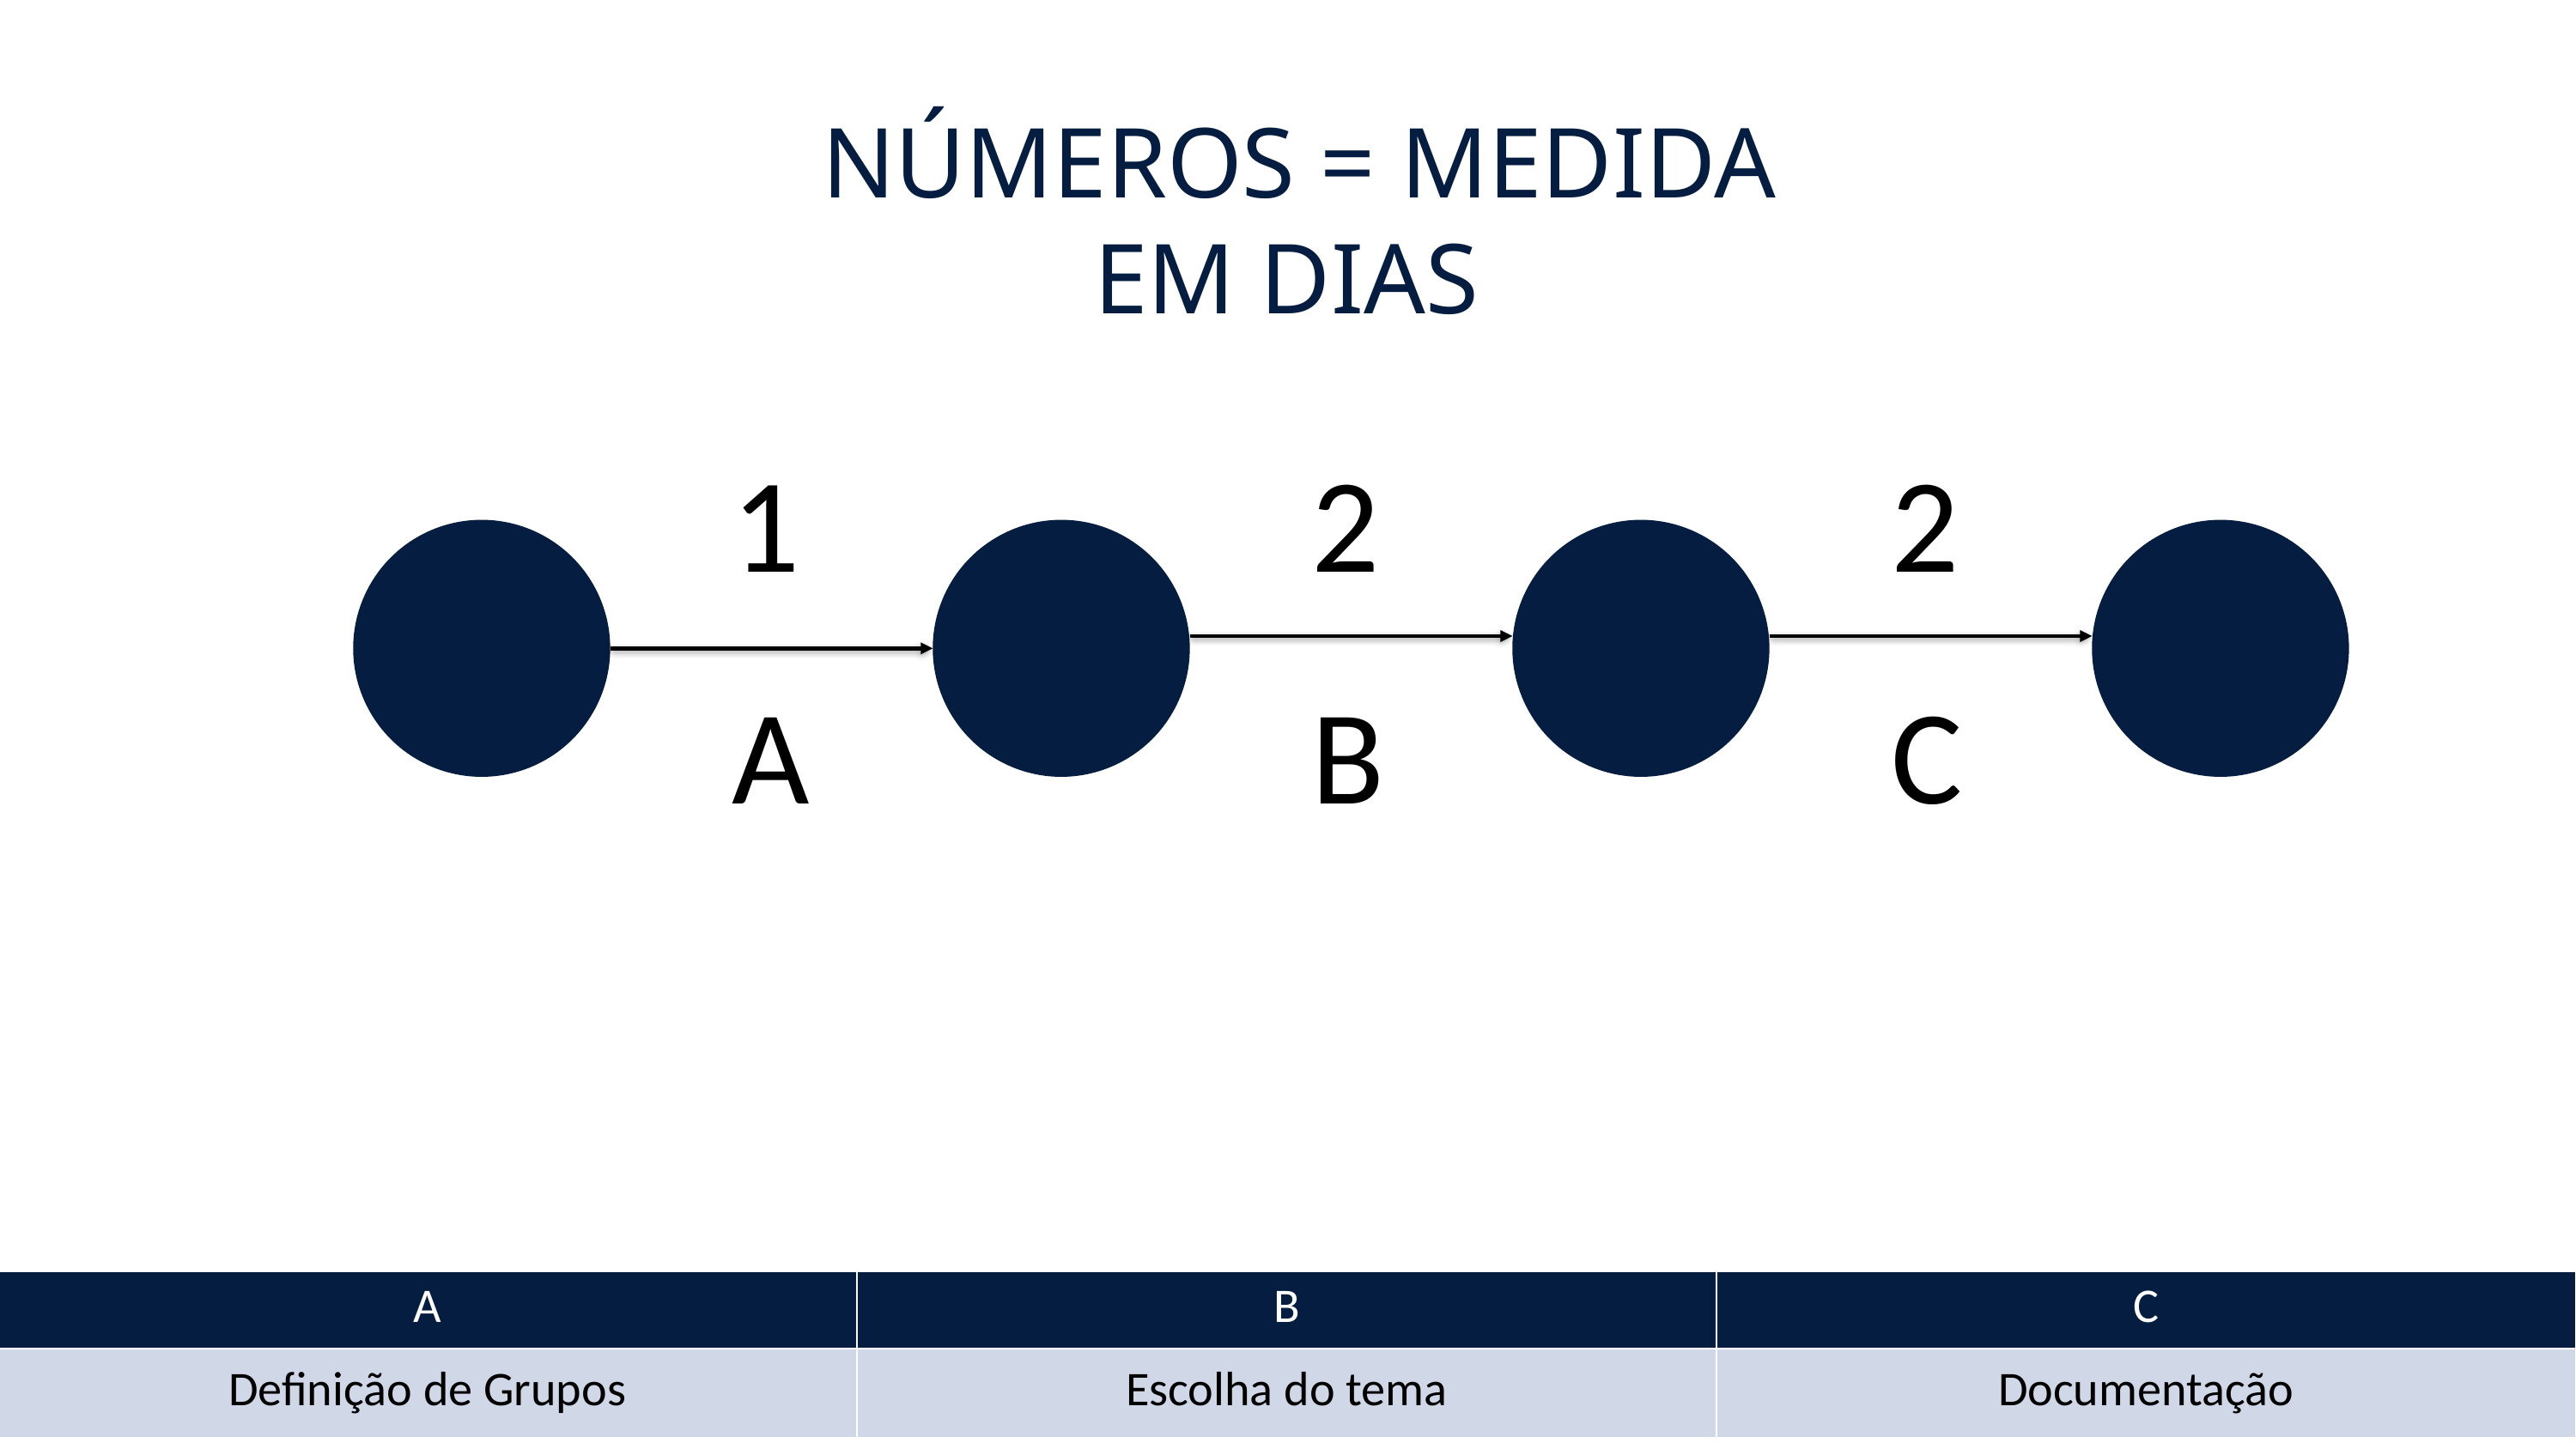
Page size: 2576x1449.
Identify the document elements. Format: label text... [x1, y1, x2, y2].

table_cell Escolha do tema [858, 1349, 1716, 1437]
table_header A [0, 1272, 856, 1348]
text_box 2 [1298, 432, 1404, 606]
table_header B [858, 1272, 1716, 1348]
text_box B [1298, 663, 1404, 837]
text_box 2 [1878, 432, 1984, 606]
text_box NÚMEROS = MEDIDA EM DIAS [777, 94, 1820, 340]
text_box [931, 518, 1192, 779]
text_box [2090, 518, 2351, 779]
text_box [1510, 518, 1771, 779]
text_box A [719, 663, 824, 837]
table_cell Documentação [1717, 1349, 2575, 1437]
table_header C [1717, 1272, 2575, 1348]
table_cell Definição de Grupos [0, 1349, 856, 1437]
text_box [351, 518, 612, 779]
text_box 1 [719, 432, 824, 606]
text_box C [1878, 663, 1984, 837]
